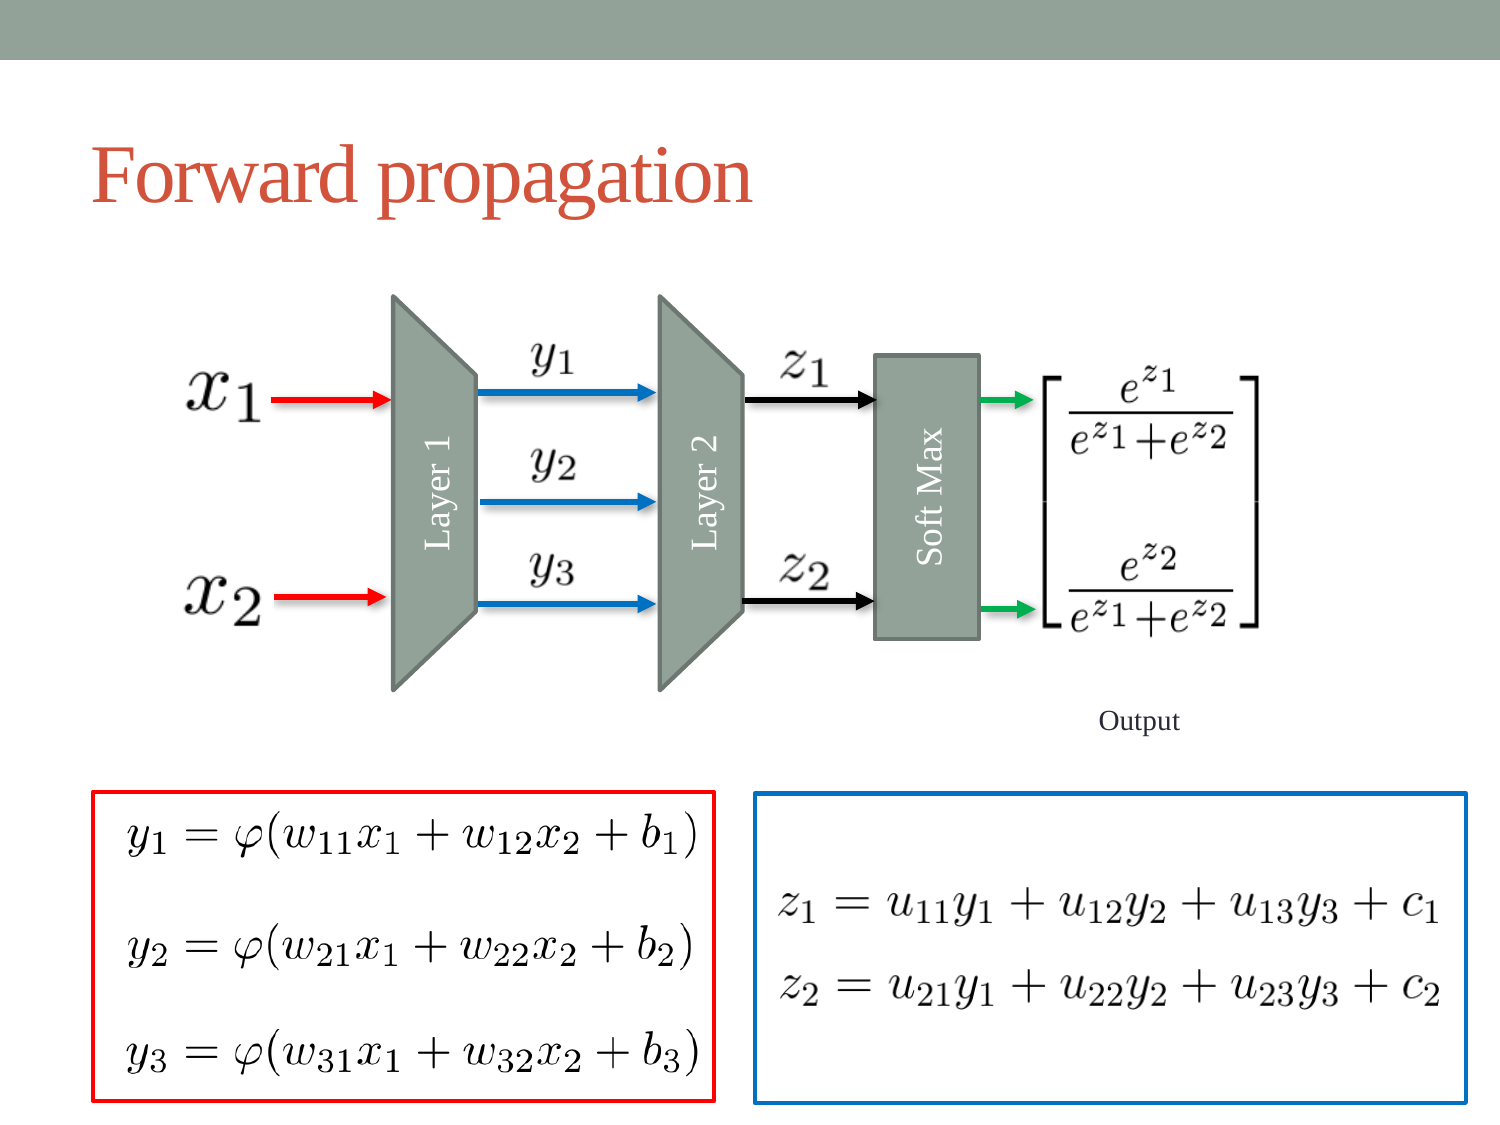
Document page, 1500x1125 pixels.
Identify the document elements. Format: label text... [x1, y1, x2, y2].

picture [528, 338, 578, 387]
picture [182, 359, 270, 428]
text_box Output [1083, 694, 1196, 744]
picture [529, 439, 579, 491]
text_box [91, 790, 716, 1103]
text_box Soft Max [873, 353, 981, 641]
picture [777, 546, 837, 598]
picture [1033, 347, 1268, 654]
text_box Layer 2 [657, 294, 745, 693]
picture [777, 887, 1438, 928]
picture [123, 805, 701, 867]
title Forward propagation [75, 87, 1425, 250]
picture [528, 549, 578, 593]
picture [181, 559, 274, 634]
picture [780, 342, 831, 393]
picture [780, 969, 1440, 1010]
picture [123, 1028, 701, 1081]
text_box Layer 1 [390, 294, 478, 693]
text_box [753, 791, 1468, 1105]
picture [120, 923, 699, 976]
